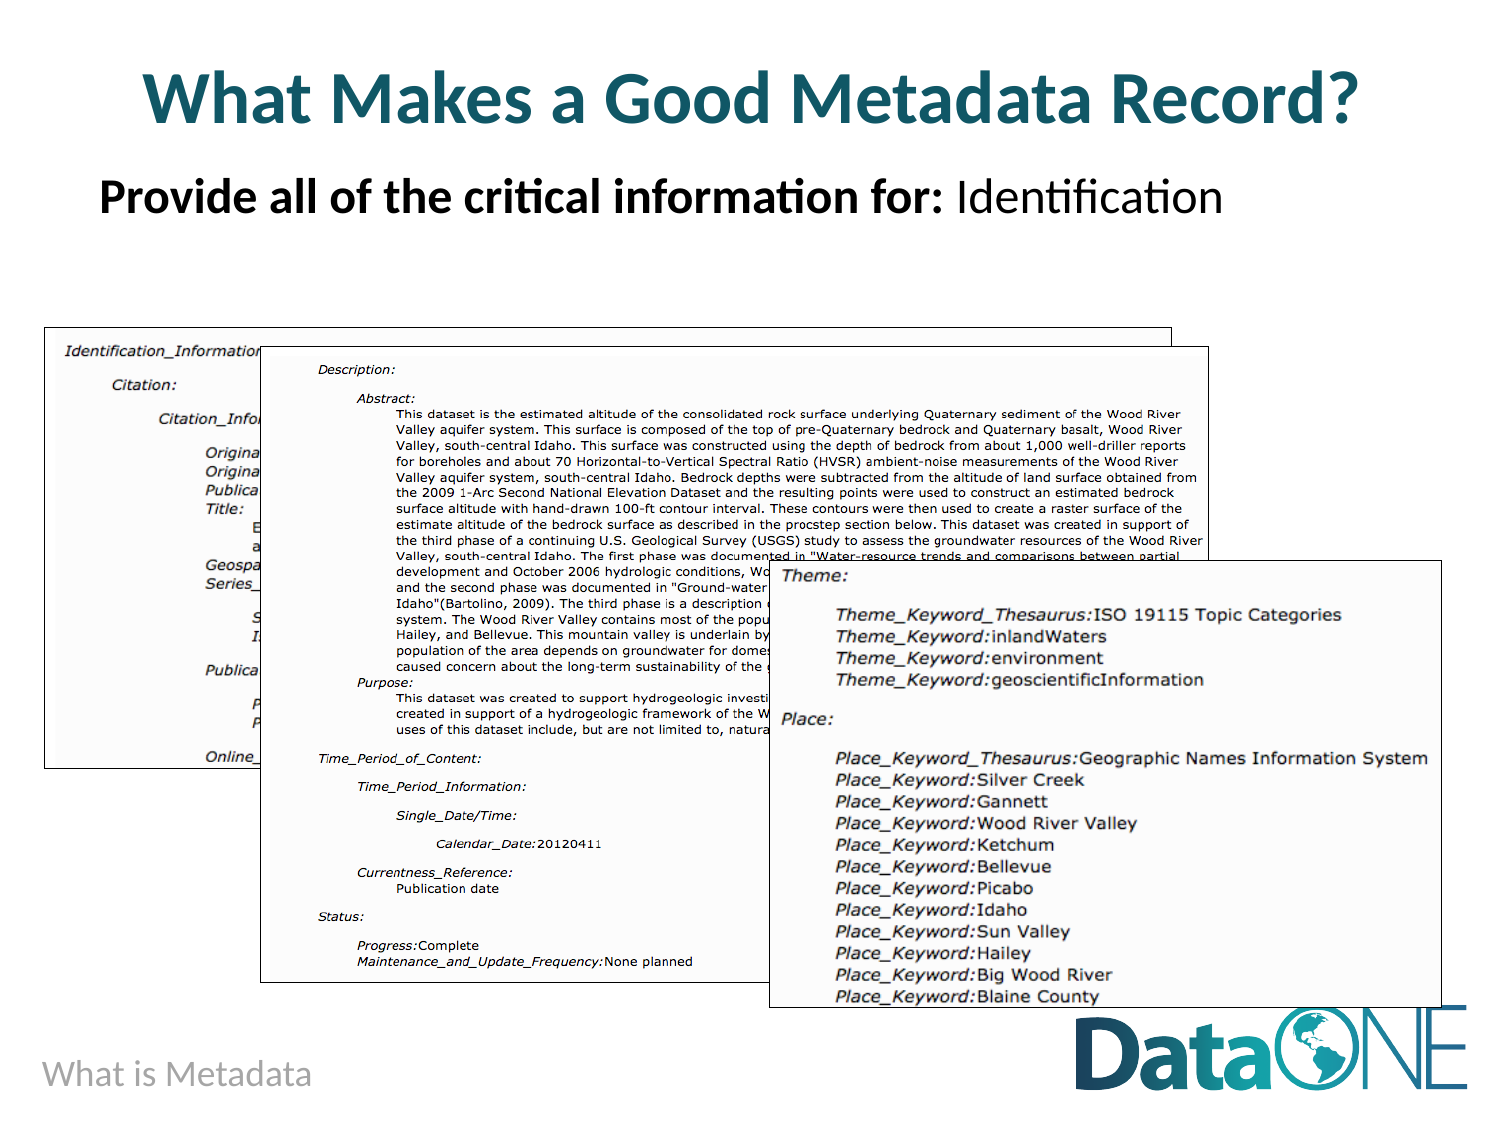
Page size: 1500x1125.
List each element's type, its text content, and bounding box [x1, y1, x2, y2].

list Provide all of the critical information for: Identification [84, 155, 1500, 894]
title What Makes a Good Metadata Record? [44, 0, 1460, 188]
picture [44, 327, 1471, 1095]
